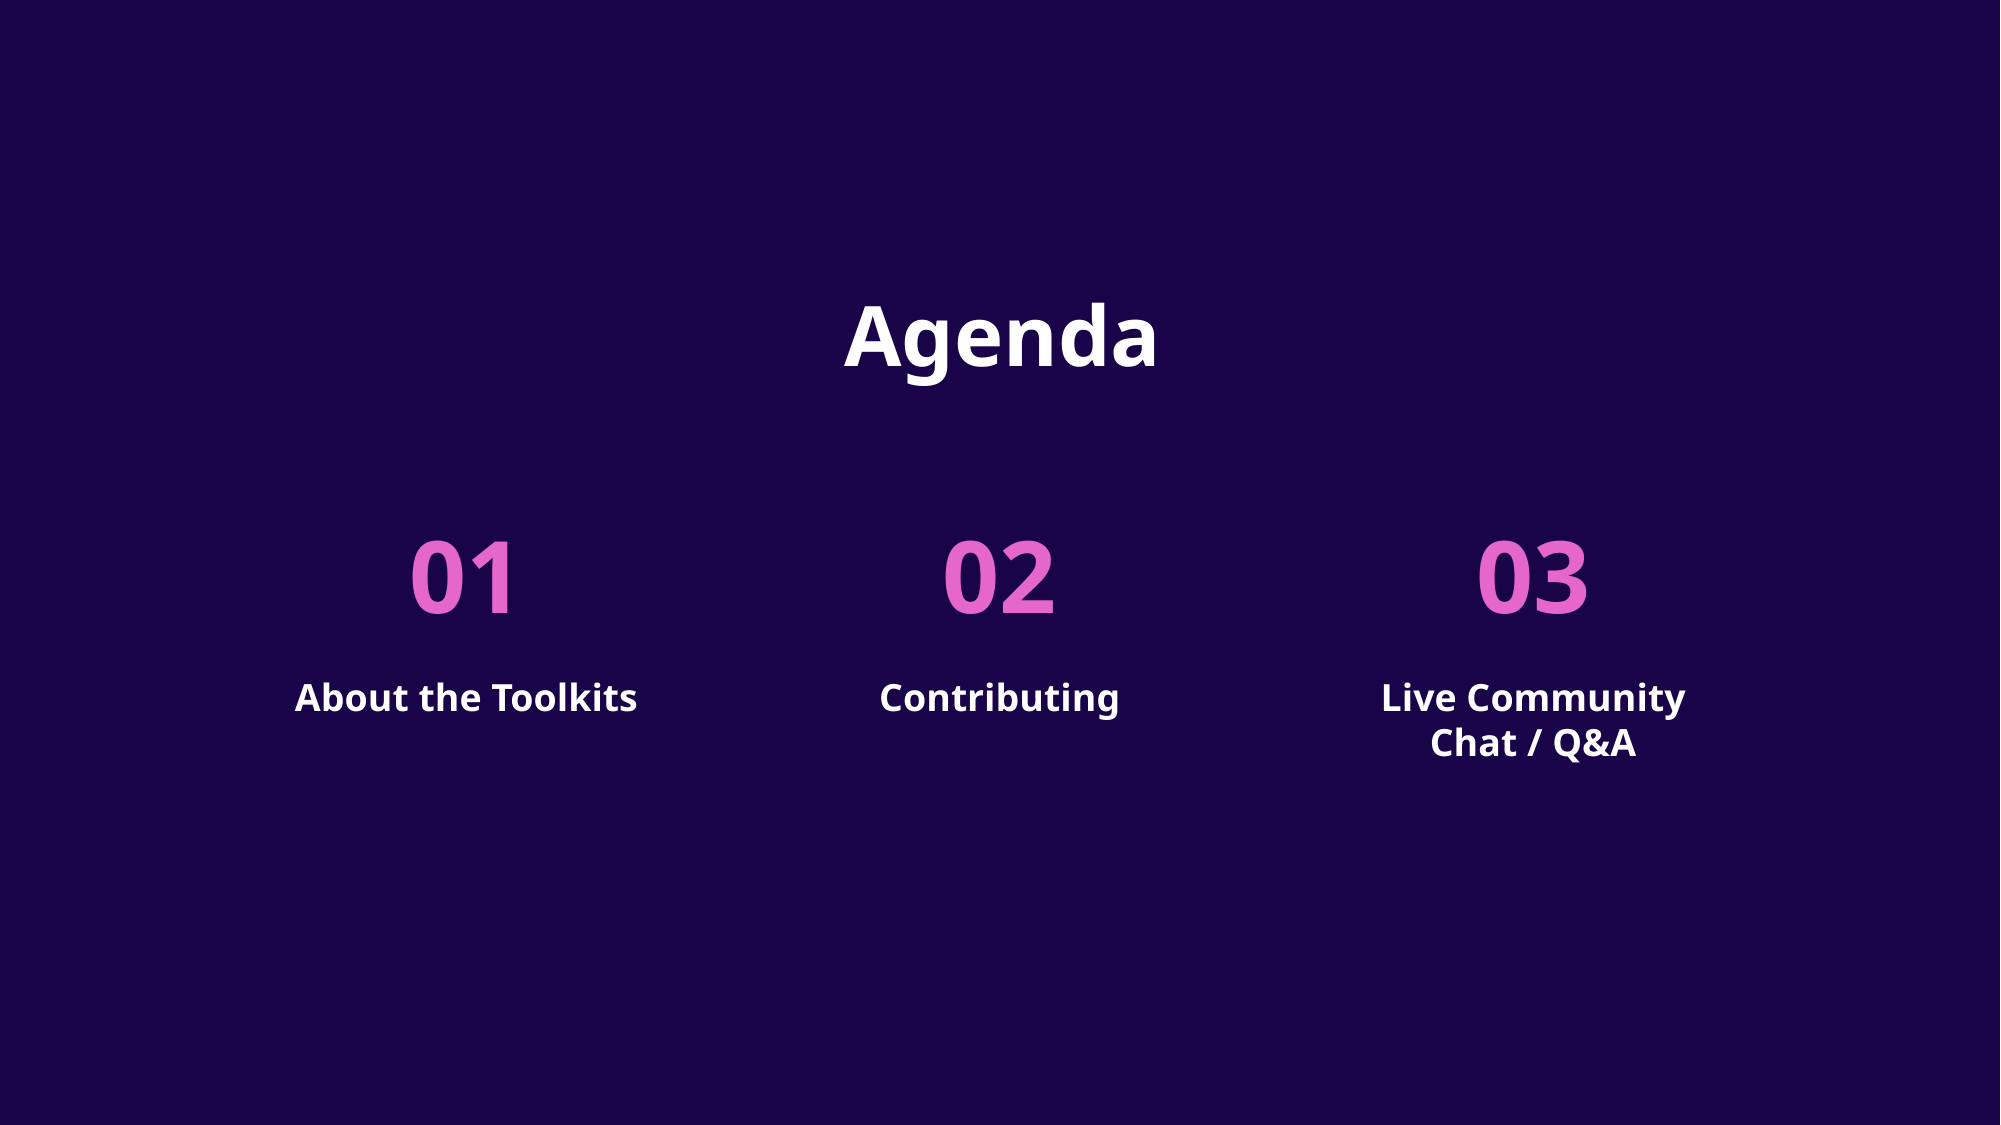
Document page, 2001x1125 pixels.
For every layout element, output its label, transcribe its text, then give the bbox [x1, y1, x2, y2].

list Contributing [810, 673, 1190, 719]
list 03 [1392, 513, 1675, 636]
list About the Toolkits [277, 673, 657, 719]
list Live Community Chat / Q&A [1343, 673, 1723, 765]
list 01 [325, 513, 608, 636]
title Agenda [96, 282, 1910, 384]
list 02 [859, 513, 1141, 636]
